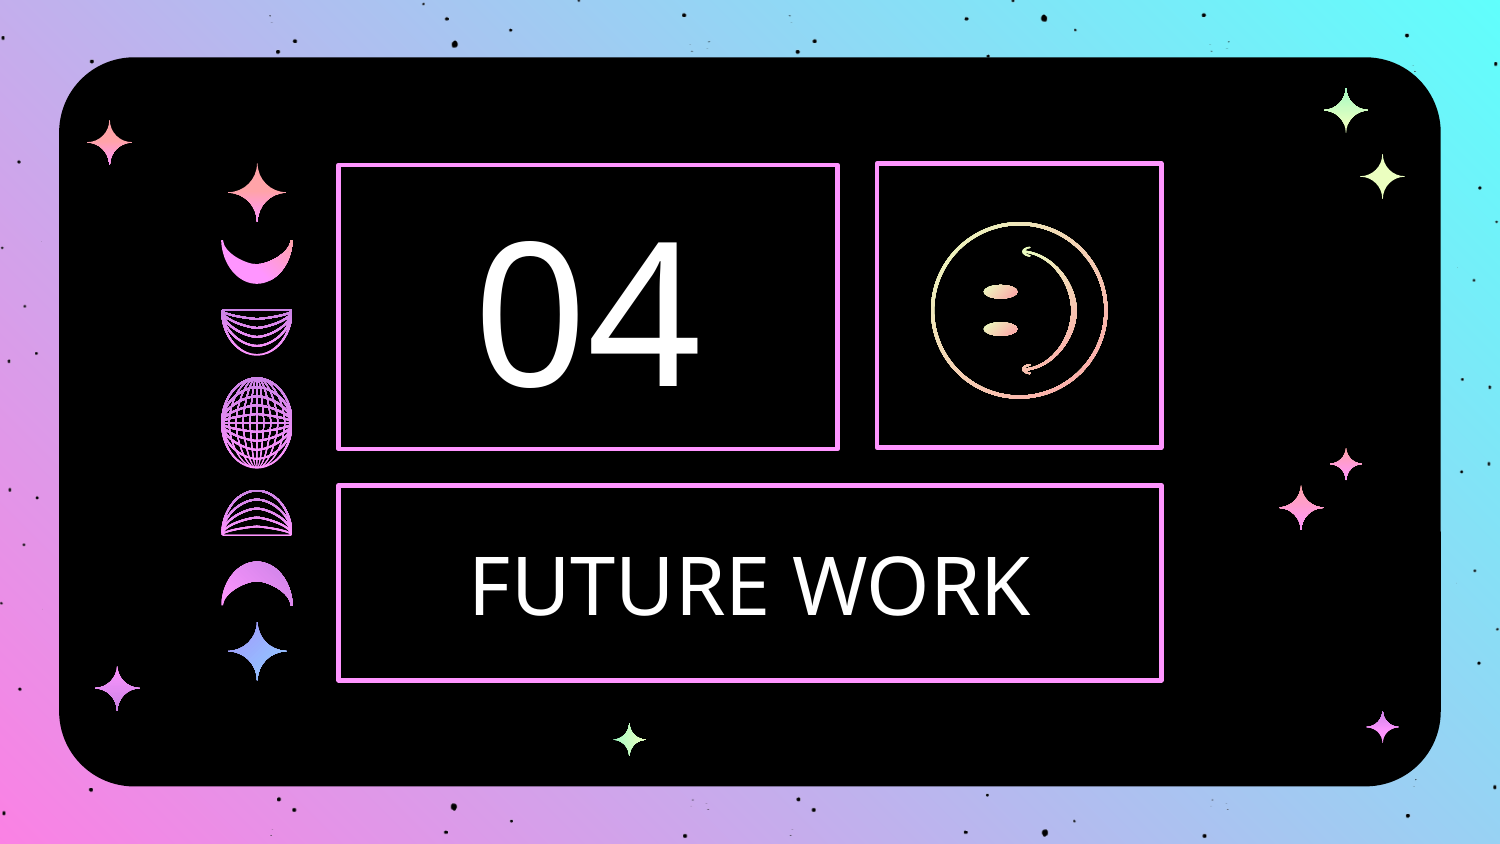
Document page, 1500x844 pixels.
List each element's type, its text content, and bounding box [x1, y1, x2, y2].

text_box [612, 723, 646, 757]
text_box [1360, 154, 1406, 199]
title 04 [336, 163, 840, 451]
text_box [1323, 87, 1369, 133]
title FUTURE WORK [336, 483, 1164, 683]
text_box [220, 163, 293, 681]
picture [0, 0, 1500, 844]
text_box [877, 163, 1162, 448]
text_box [94, 665, 140, 711]
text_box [927, 218, 1112, 396]
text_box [1278, 447, 1363, 531]
